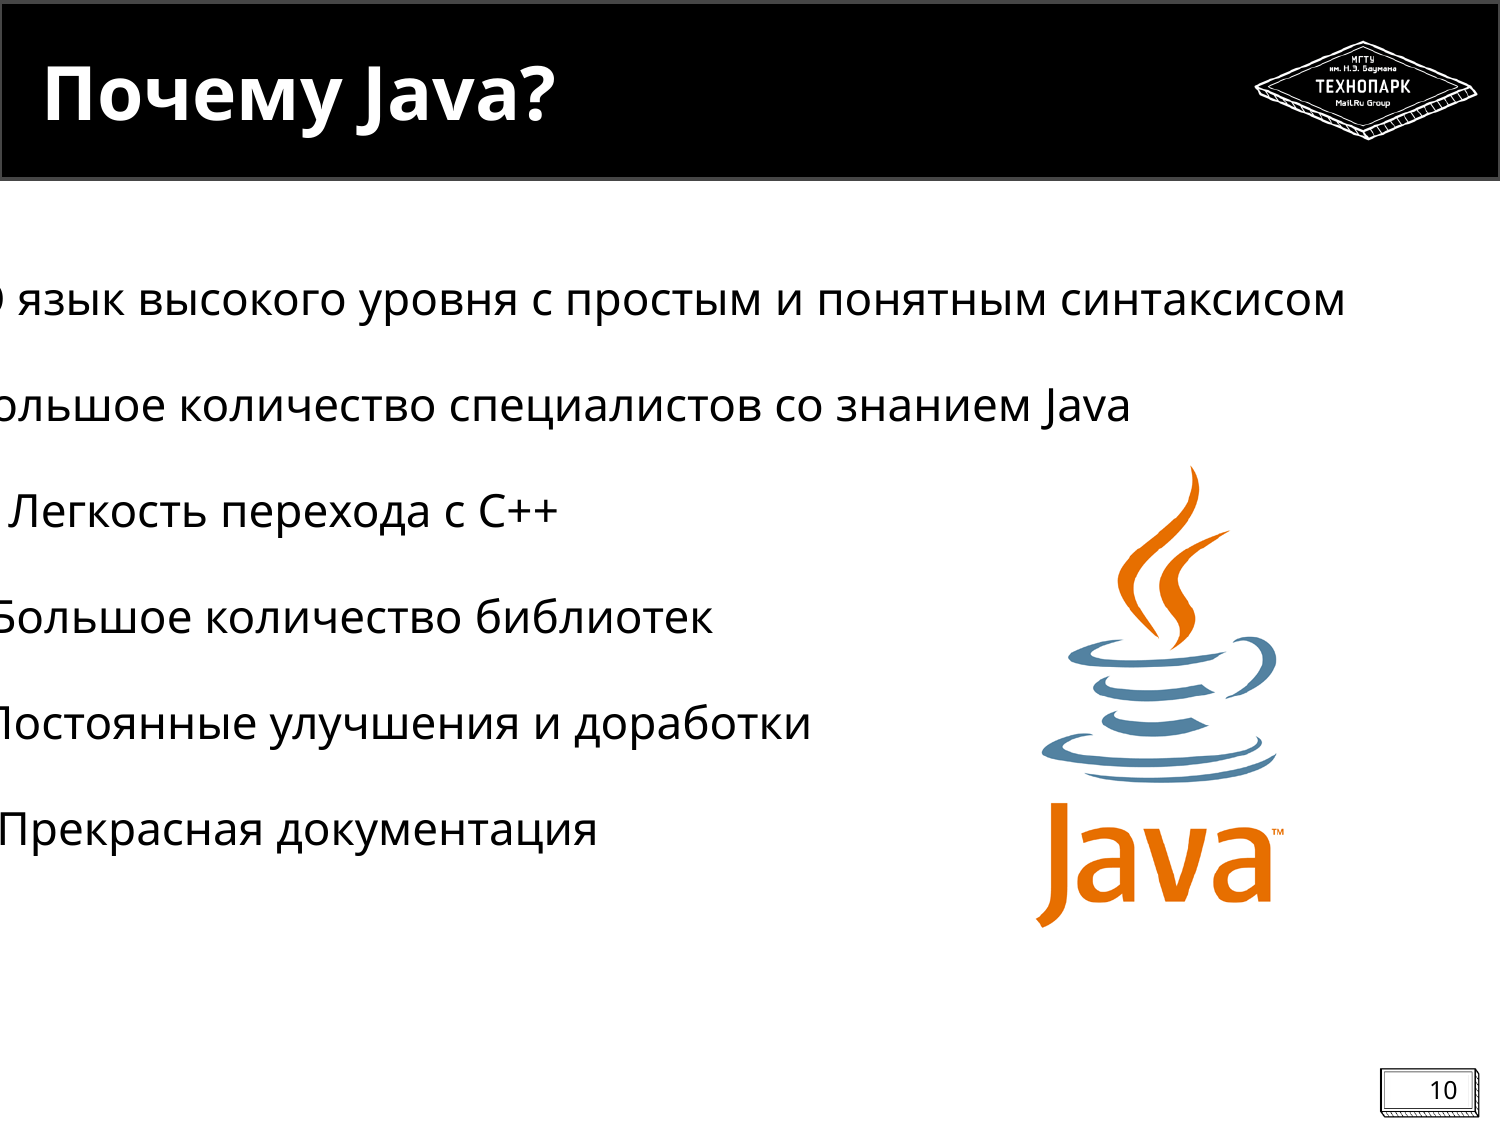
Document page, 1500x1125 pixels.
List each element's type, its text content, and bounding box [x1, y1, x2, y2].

text_box ОО язык высокого уровня с простым и понятным синтаксисом [0, 262, 1363, 333]
text_box Легкость перехода с С++ [0, 474, 575, 545]
text_box Большое количество библиотек [0, 580, 729, 651]
text_box Большое количество специалистов со знанием Java [0, 368, 1147, 439]
picture [893, 430, 1426, 963]
picture [1250, 19, 1492, 162]
slide_number 10 [1130, 1069, 1473, 1114]
title Почему Java? [26, 15, 1250, 166]
text_box Постоянные улучшения и доработки [0, 686, 828, 757]
text_box Прекрасная документация [0, 792, 614, 863]
picture [1366, 1060, 1495, 1125]
